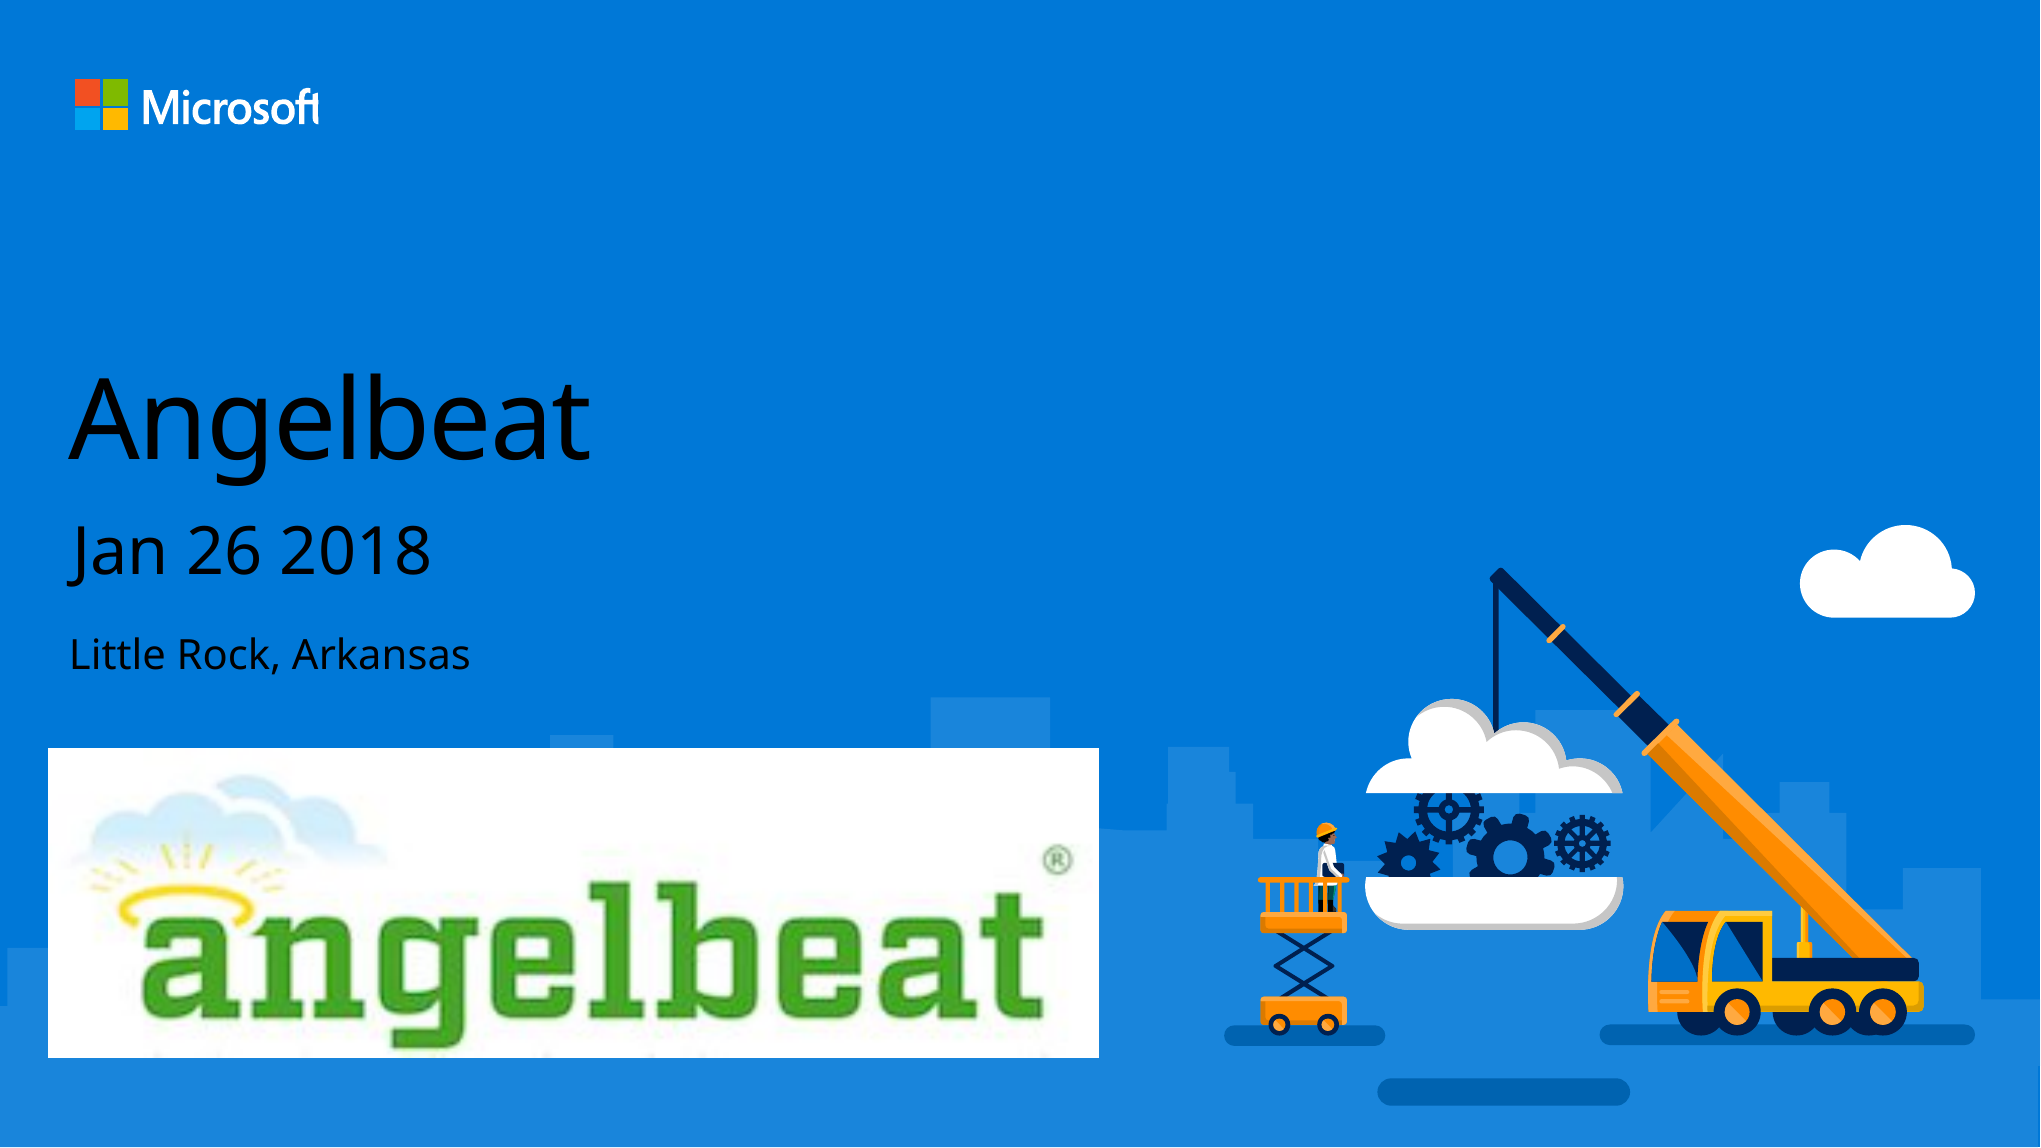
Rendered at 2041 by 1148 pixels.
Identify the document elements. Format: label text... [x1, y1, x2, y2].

title Angelbeat [45, 198, 1546, 498]
list Jan 26 2018 [45, 498, 1546, 618]
list Little Rock, Arkansas [45, 618, 1546, 695]
picture [48, 748, 1099, 1059]
